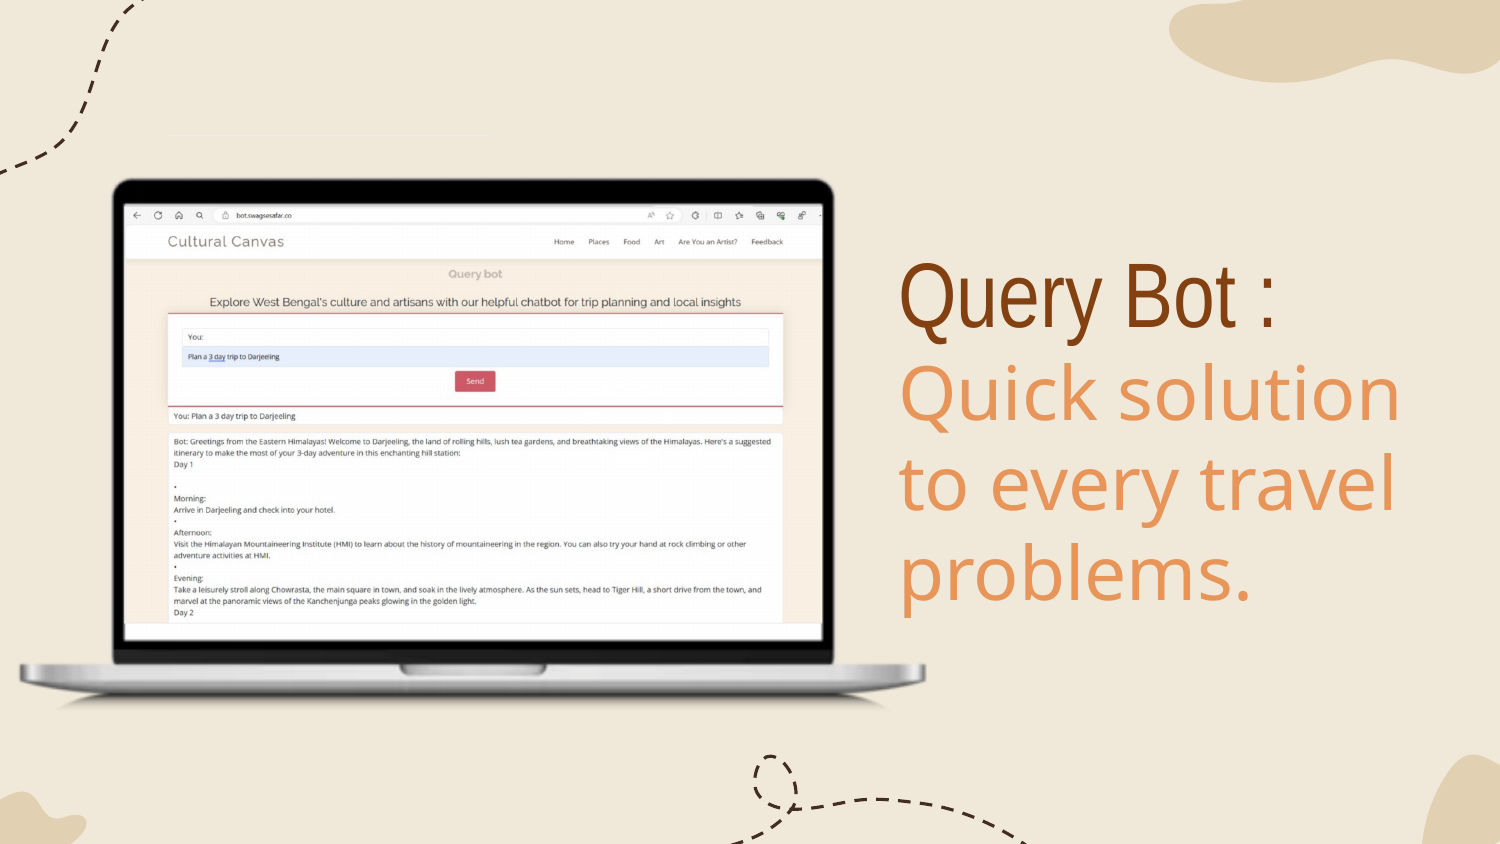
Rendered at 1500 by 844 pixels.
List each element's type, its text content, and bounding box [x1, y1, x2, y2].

text_box Query Bot : Quick solution to every travel problems. [1040, 228, 1453, 624]
picture [0, 111, 1036, 745]
